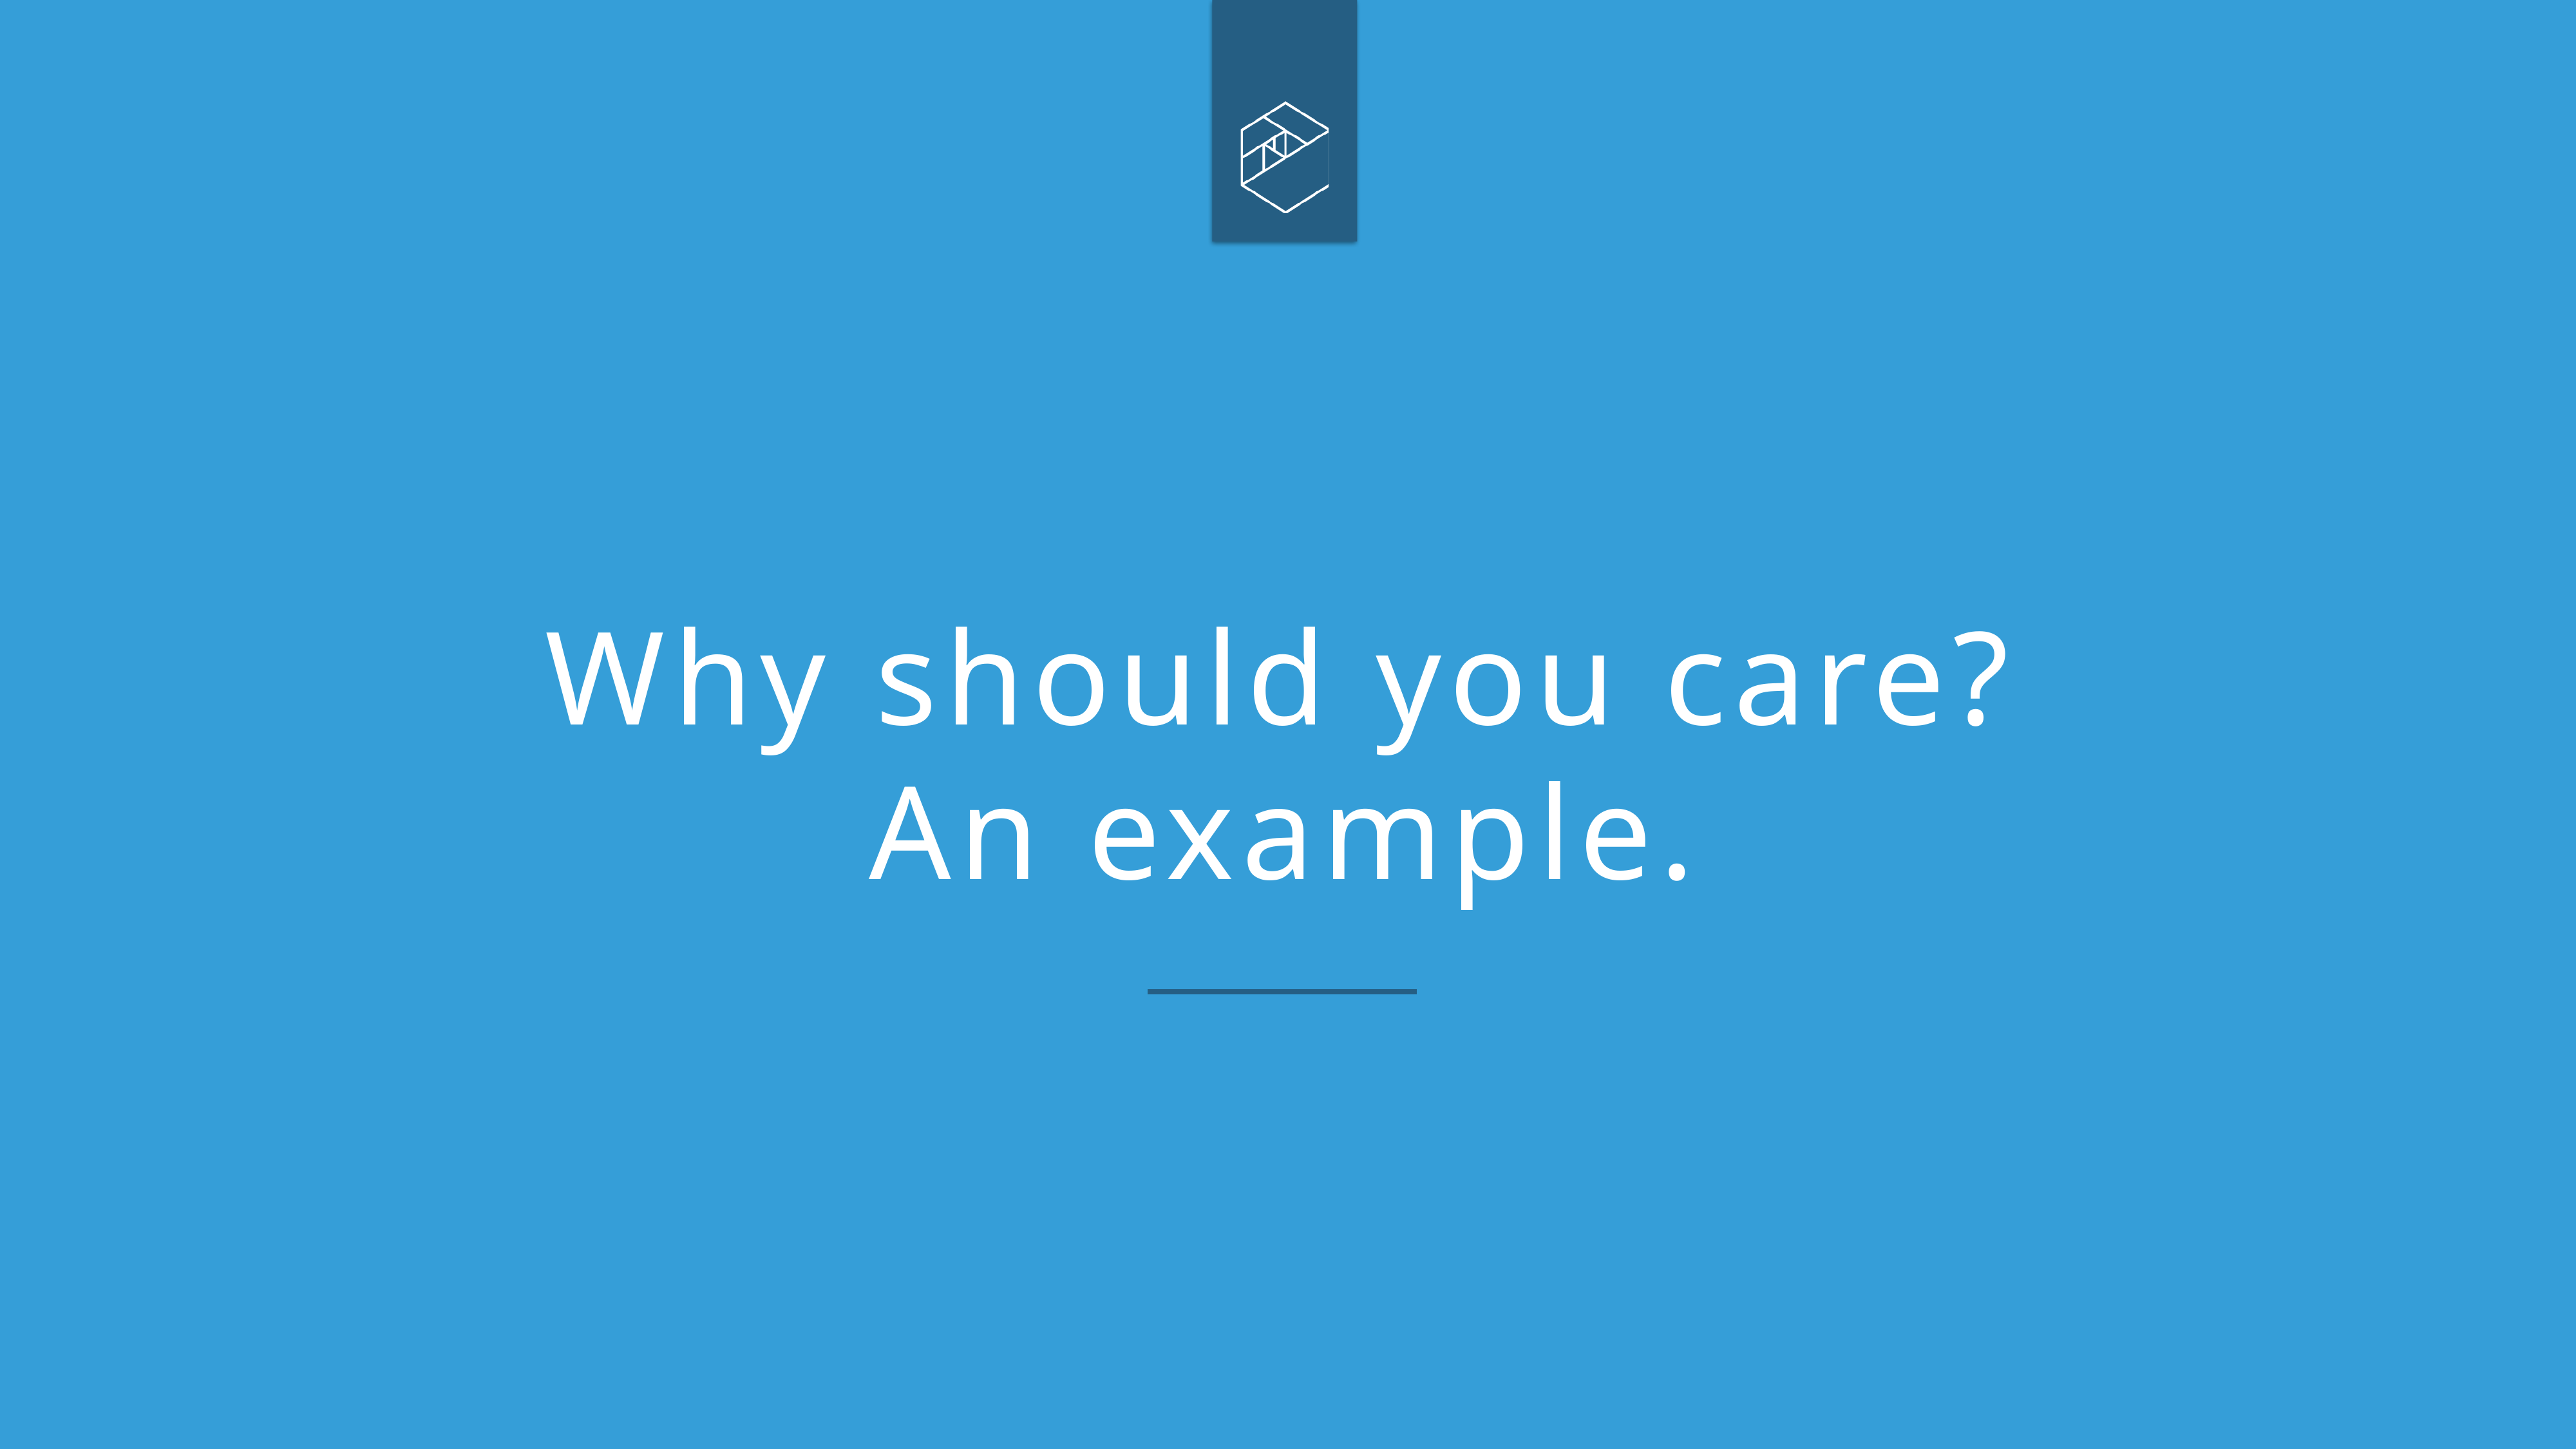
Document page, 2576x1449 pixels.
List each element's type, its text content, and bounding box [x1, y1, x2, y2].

title Why should you care? An example. [350, 430, 2215, 910]
